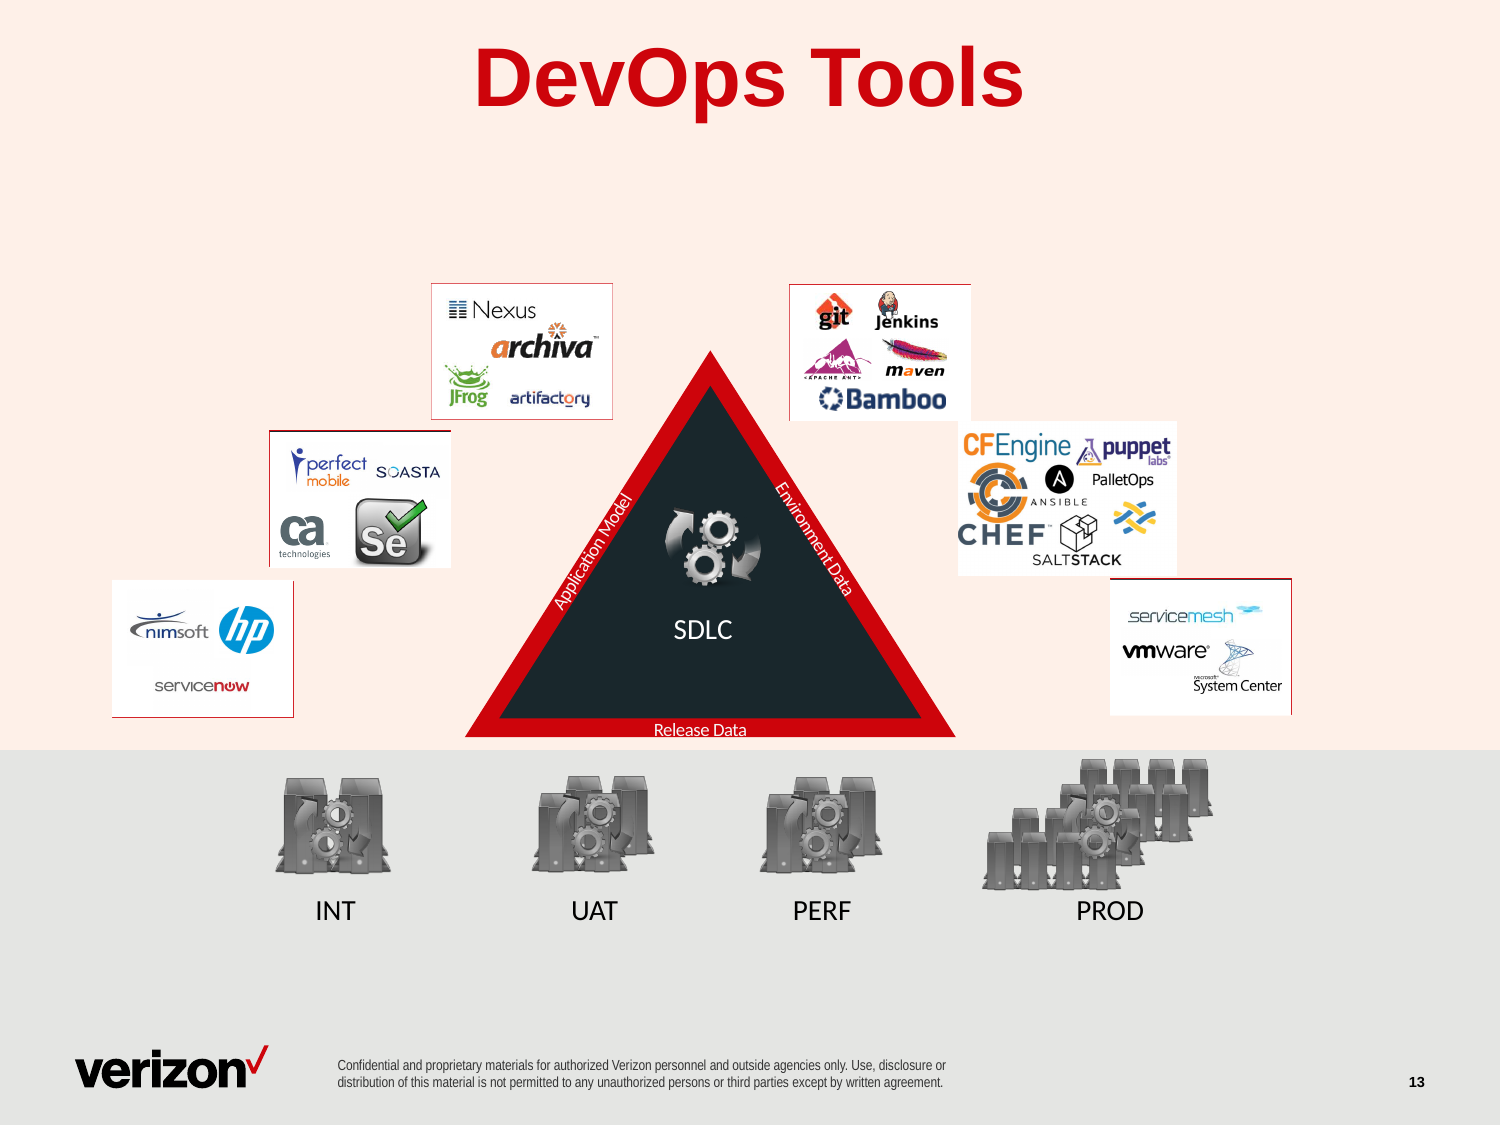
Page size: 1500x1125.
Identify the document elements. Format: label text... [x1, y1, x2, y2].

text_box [269, 431, 452, 569]
slide_number 13 [1387, 1053, 1425, 1091]
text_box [1109, 579, 1292, 717]
picture [957, 421, 1178, 576]
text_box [430, 282, 613, 420]
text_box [756, 777, 886, 936]
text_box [111, 579, 294, 718]
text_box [528, 776, 658, 936]
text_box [481, 367, 940, 741]
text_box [789, 284, 972, 422]
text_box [271, 778, 395, 936]
title DevOps Tools [75, 34, 1425, 214]
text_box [980, 759, 1216, 936]
